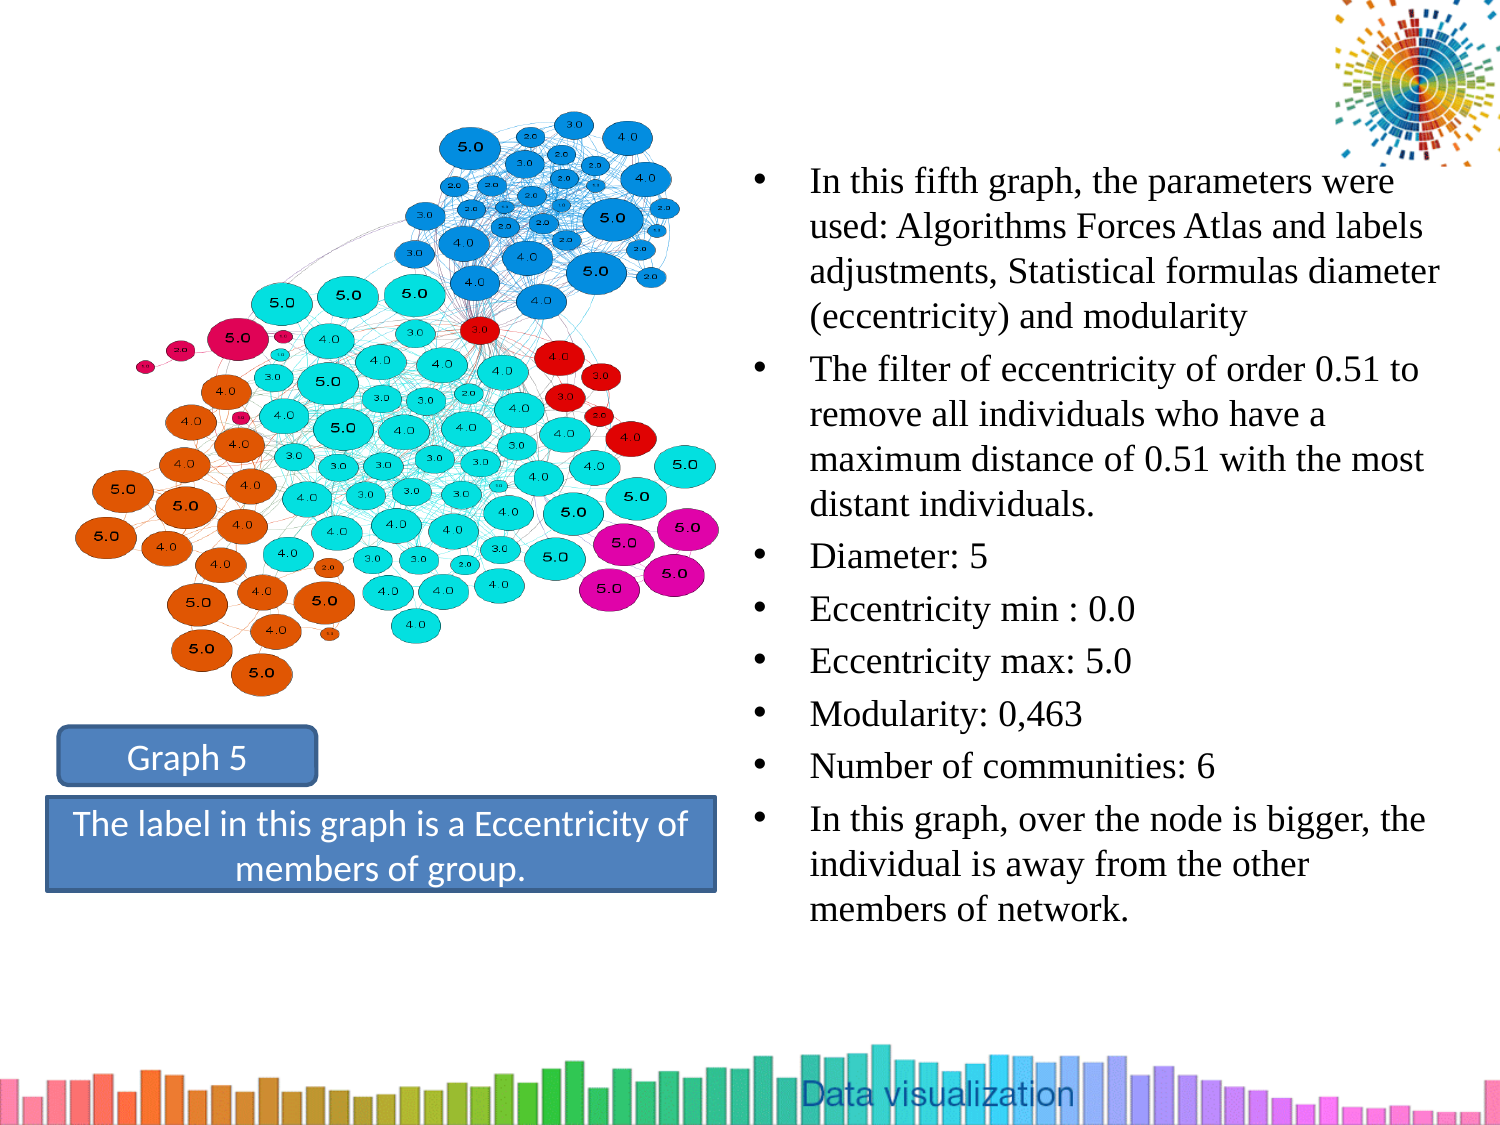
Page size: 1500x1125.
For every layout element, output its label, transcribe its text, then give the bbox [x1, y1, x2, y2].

text_box The label in this graph is a Eccentricity of members of group. [45, 795, 717, 893]
list In this fifth graph, the parameters were used: Algorithms Forces Atlas and labels adjustments, Statistical formulas diameter (eccentricity) and modularity The filter of eccentricity of order 0.51 to remove all individuals who have a maximum distance of 0.51 with the most distant individuals. Diameter: 5 Eccentricity min : 0.0 Eccentricity max: 5.0 Modularity: 0,463 Number of communities: 6 In this graph, over the node is bigger, the individual is away from the other members of network. [738, 148, 1465, 1067]
picture [0, 0, 1500, 1125]
text_box Graph 5 [56, 724, 319, 788]
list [58, 105, 727, 704]
